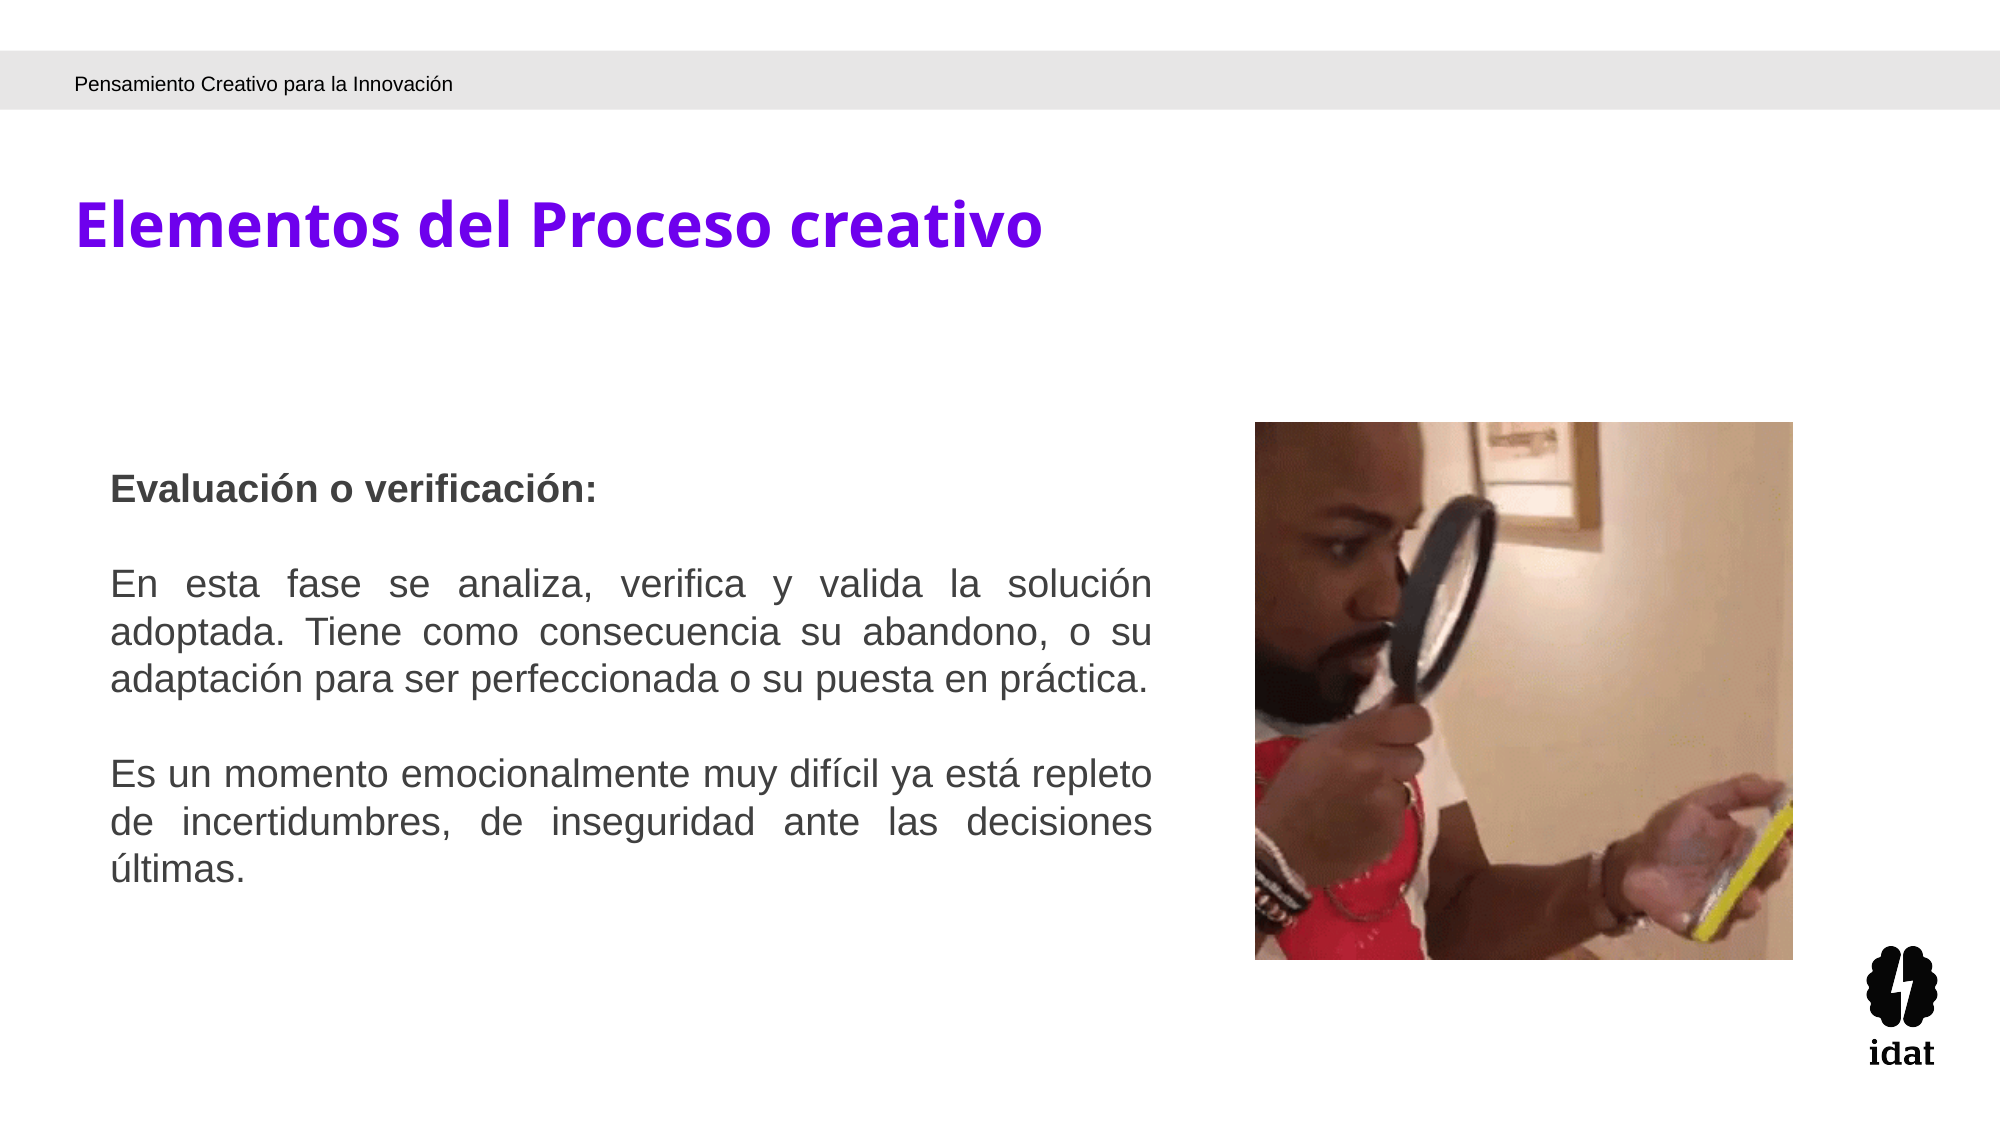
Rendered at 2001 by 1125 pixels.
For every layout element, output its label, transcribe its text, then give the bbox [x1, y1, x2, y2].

picture [1866, 946, 1938, 1065]
list Pensamiento Creativo para la Innovación [74, 58, 690, 106]
text_box Evaluación o verificación: En esta fase se analiza, verifica y valida la solución adoptada. Tiene como consecuencia su abandono, o su adaptación para ser perfeccionada o su puesta en práctica. Es un momento emocionalmente muy difícil ya está repleto de incertidumbres, de inseguridad ante las decisiones últimas. [95, 455, 1169, 898]
picture [1255, 421, 1793, 960]
list Elementos del Proceso creativo [74, 194, 1547, 274]
